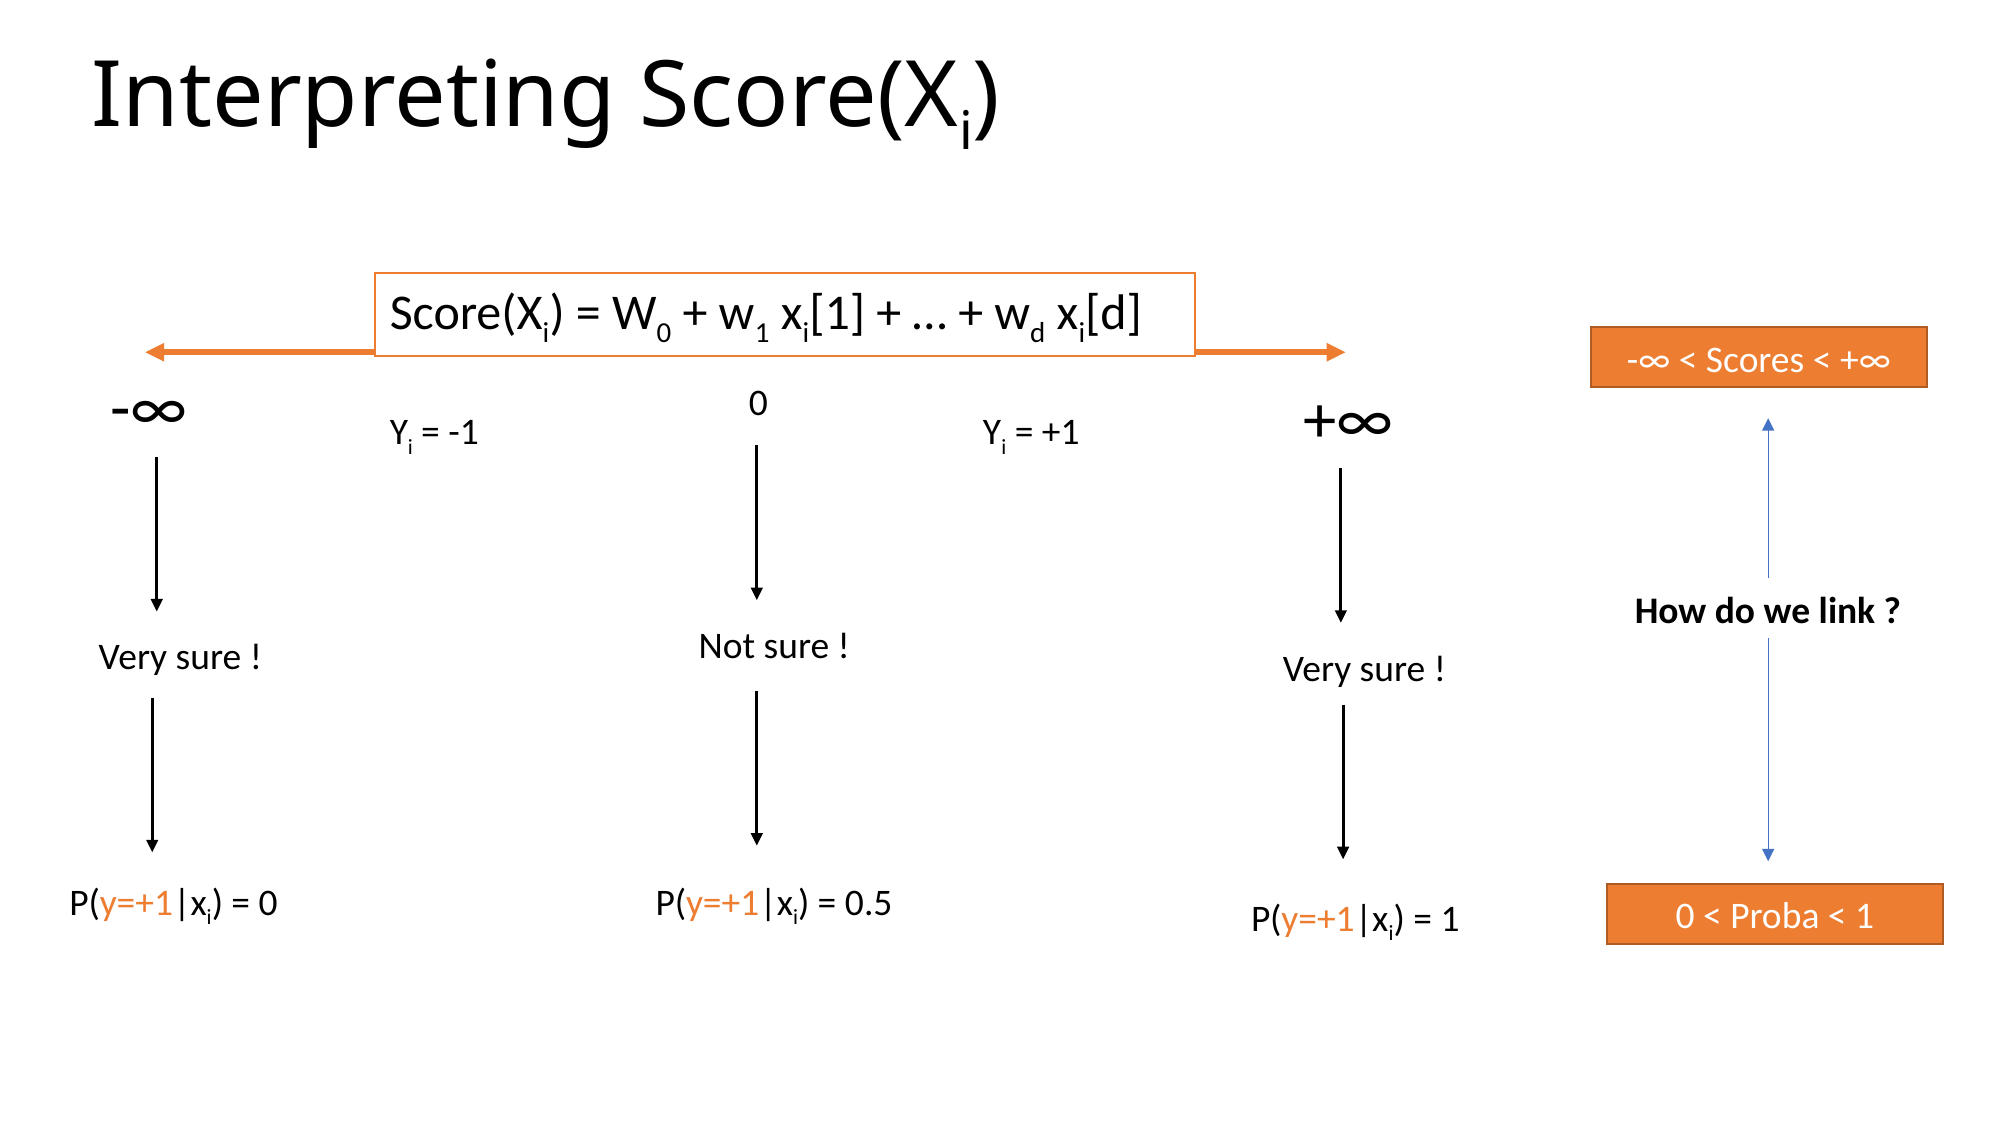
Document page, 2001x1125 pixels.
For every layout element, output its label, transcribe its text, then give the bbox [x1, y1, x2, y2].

text_box Interpreting Score(Xi) [77, 29, 1878, 217]
text_box +∞ [1288, 368, 1512, 463]
text_box -∞ < Scores < +∞ [1590, 326, 1928, 388]
text_box -∞ [95, 356, 319, 452]
text_box Yi = +1 [968, 399, 1148, 466]
text_box P(y=+1|xi) = 0 [54, 870, 328, 937]
text_box Very sure ! [84, 624, 430, 685]
text_box How do we link ? [1611, 578, 1925, 639]
text_box P(y=+1|xi) = 1 [1236, 886, 1509, 953]
text_box Not sure ! [684, 613, 1030, 674]
text_box Very sure ! [1268, 636, 1614, 697]
text_box 0 [734, 370, 855, 431]
text_box P(y=+1|xi) = 0.5 [640, 870, 914, 937]
text_box Score(Xi) = W0 + w1 xi[1] + … + wd xi[d] [374, 272, 1196, 352]
text_box Score(Xi) = W0 + w1 xi[1] + … + wd xi[d] [374, 353, 1196, 357]
text_box Yi = -1 [374, 399, 555, 466]
text_box 0 < Proba < 1 [1606, 883, 1944, 945]
